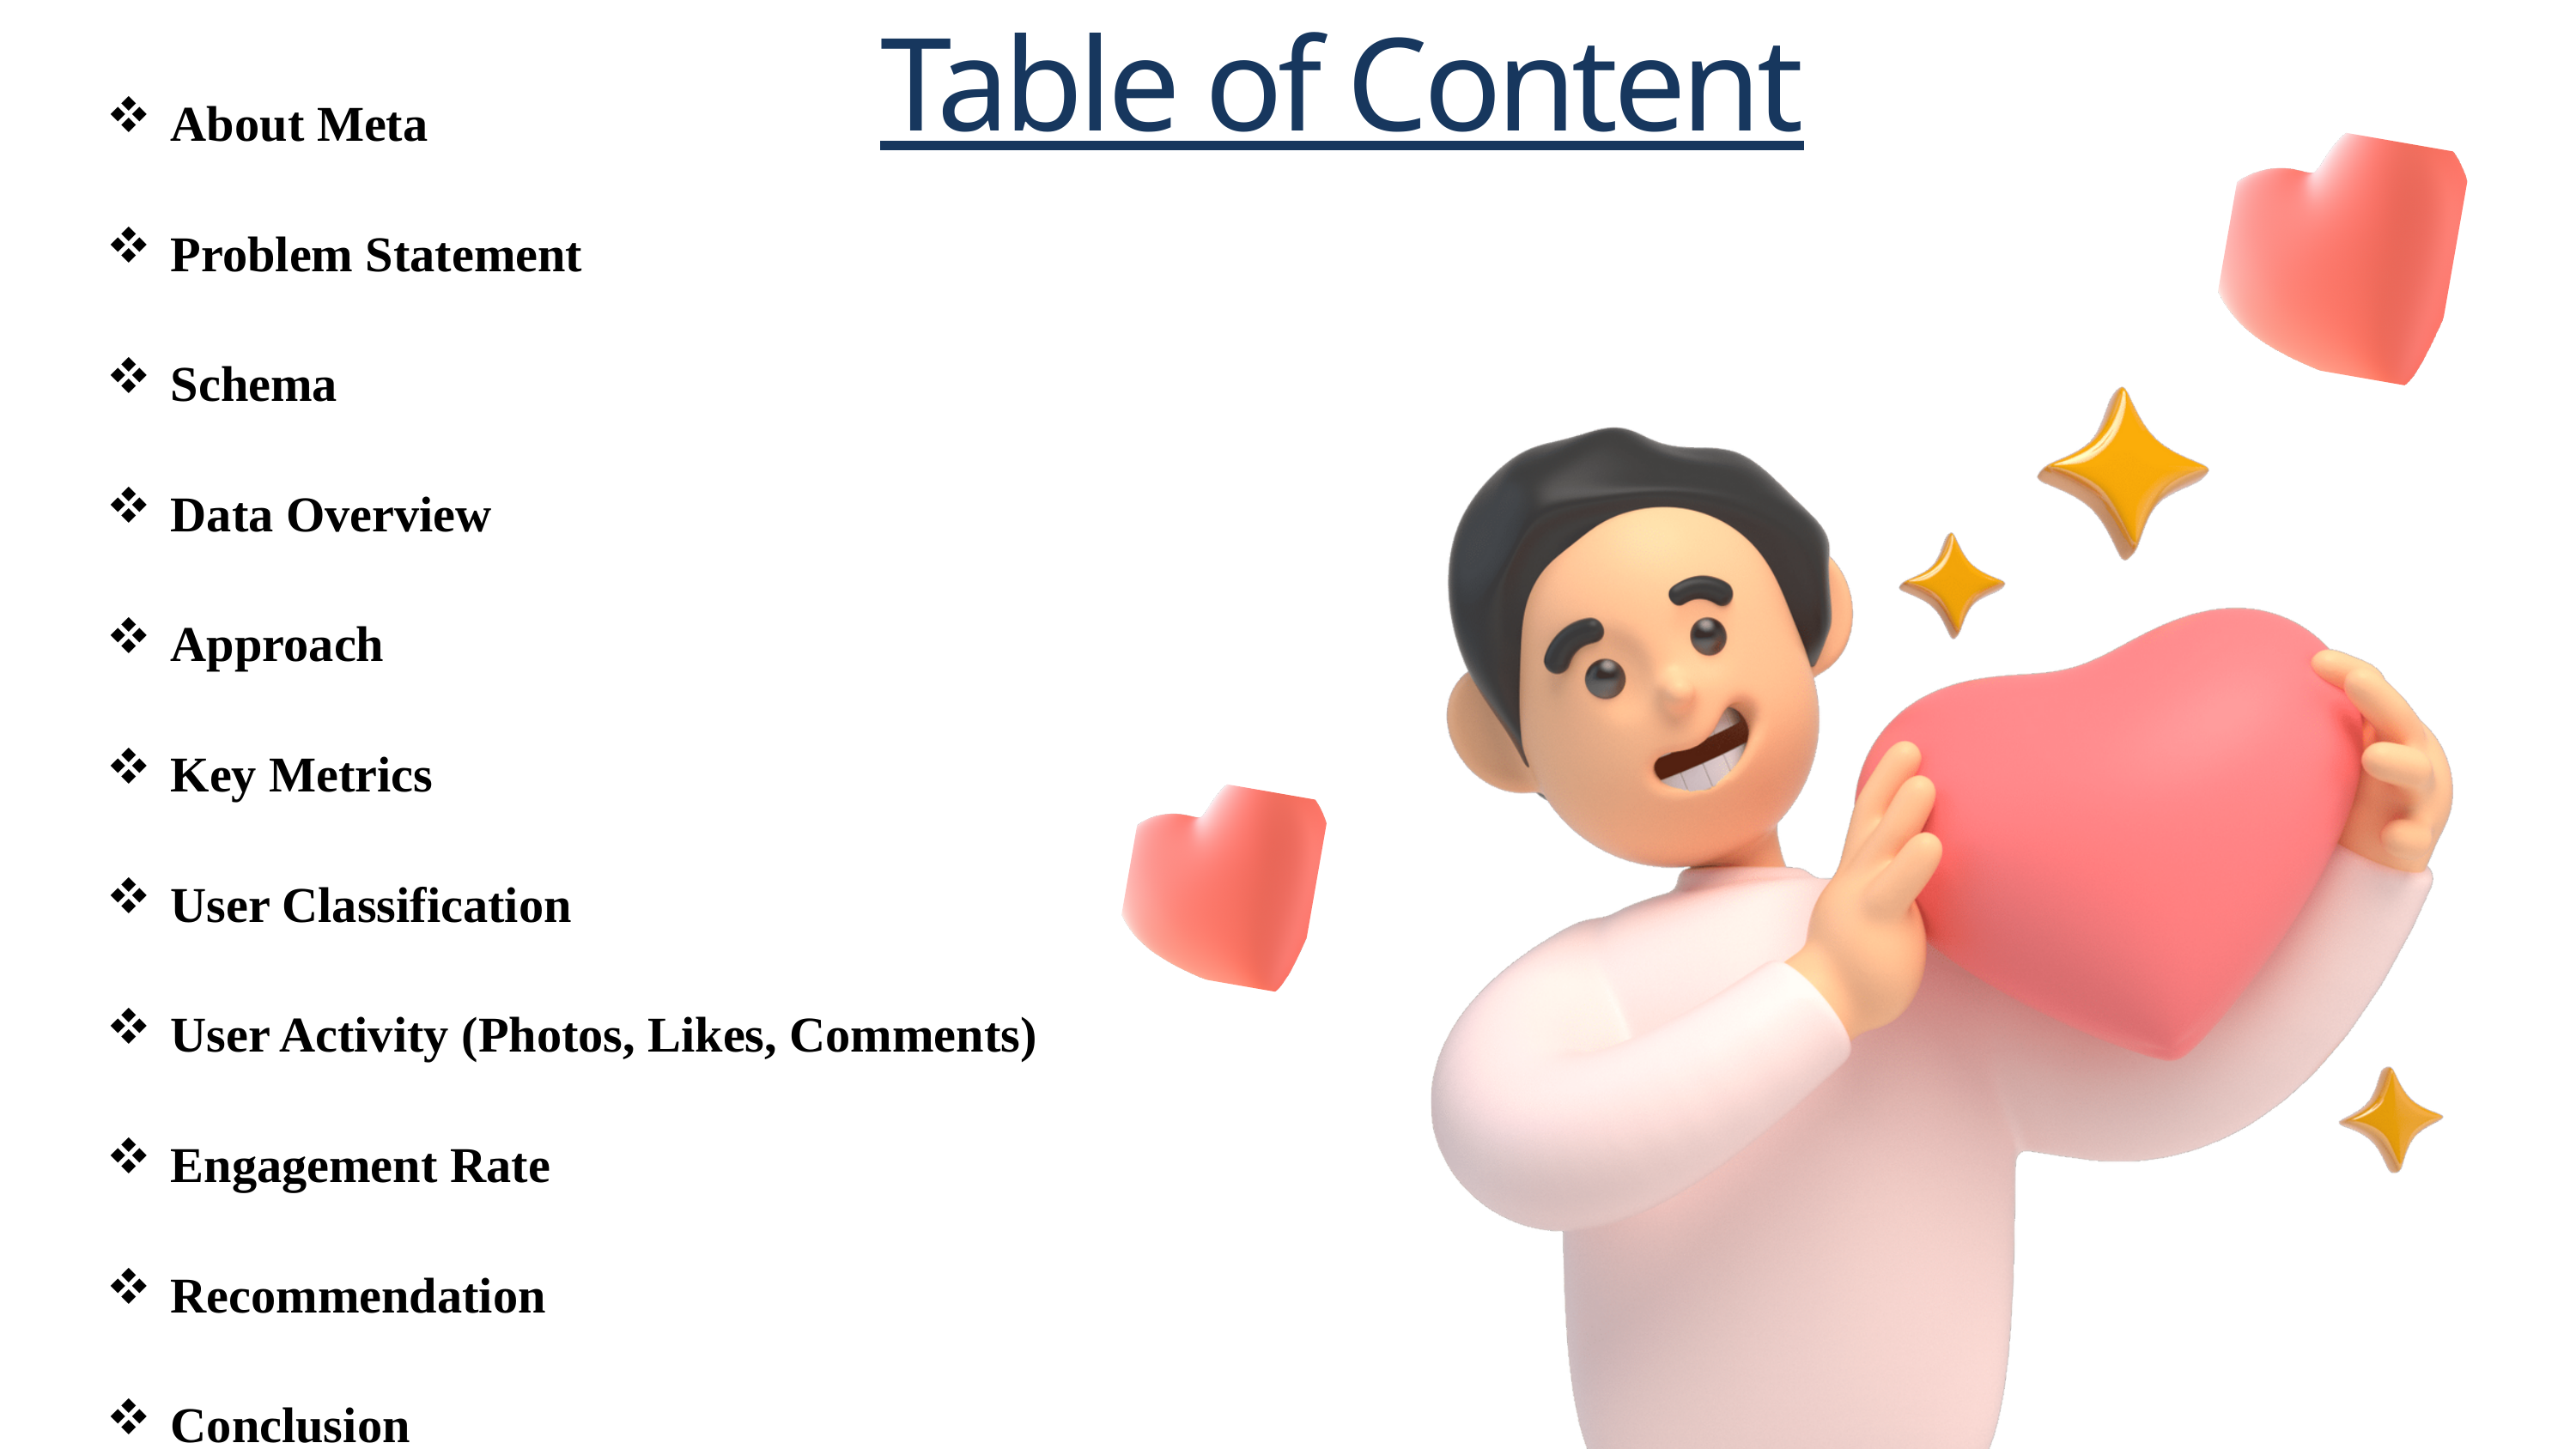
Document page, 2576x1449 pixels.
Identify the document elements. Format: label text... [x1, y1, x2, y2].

text_box [2207, 116, 2472, 391]
text_box [1113, 770, 1331, 996]
text_box [1431, 386, 2454, 1449]
text_box Table of Content [879, 0, 2099, 157]
text_box About Meta Problem Statement Schema Data Overview Approach Key Metrics User Classification User Activity (Photos, Likes, Comments) Engagement Rate Recommendation Conclusion [106, 86, 1114, 1449]
